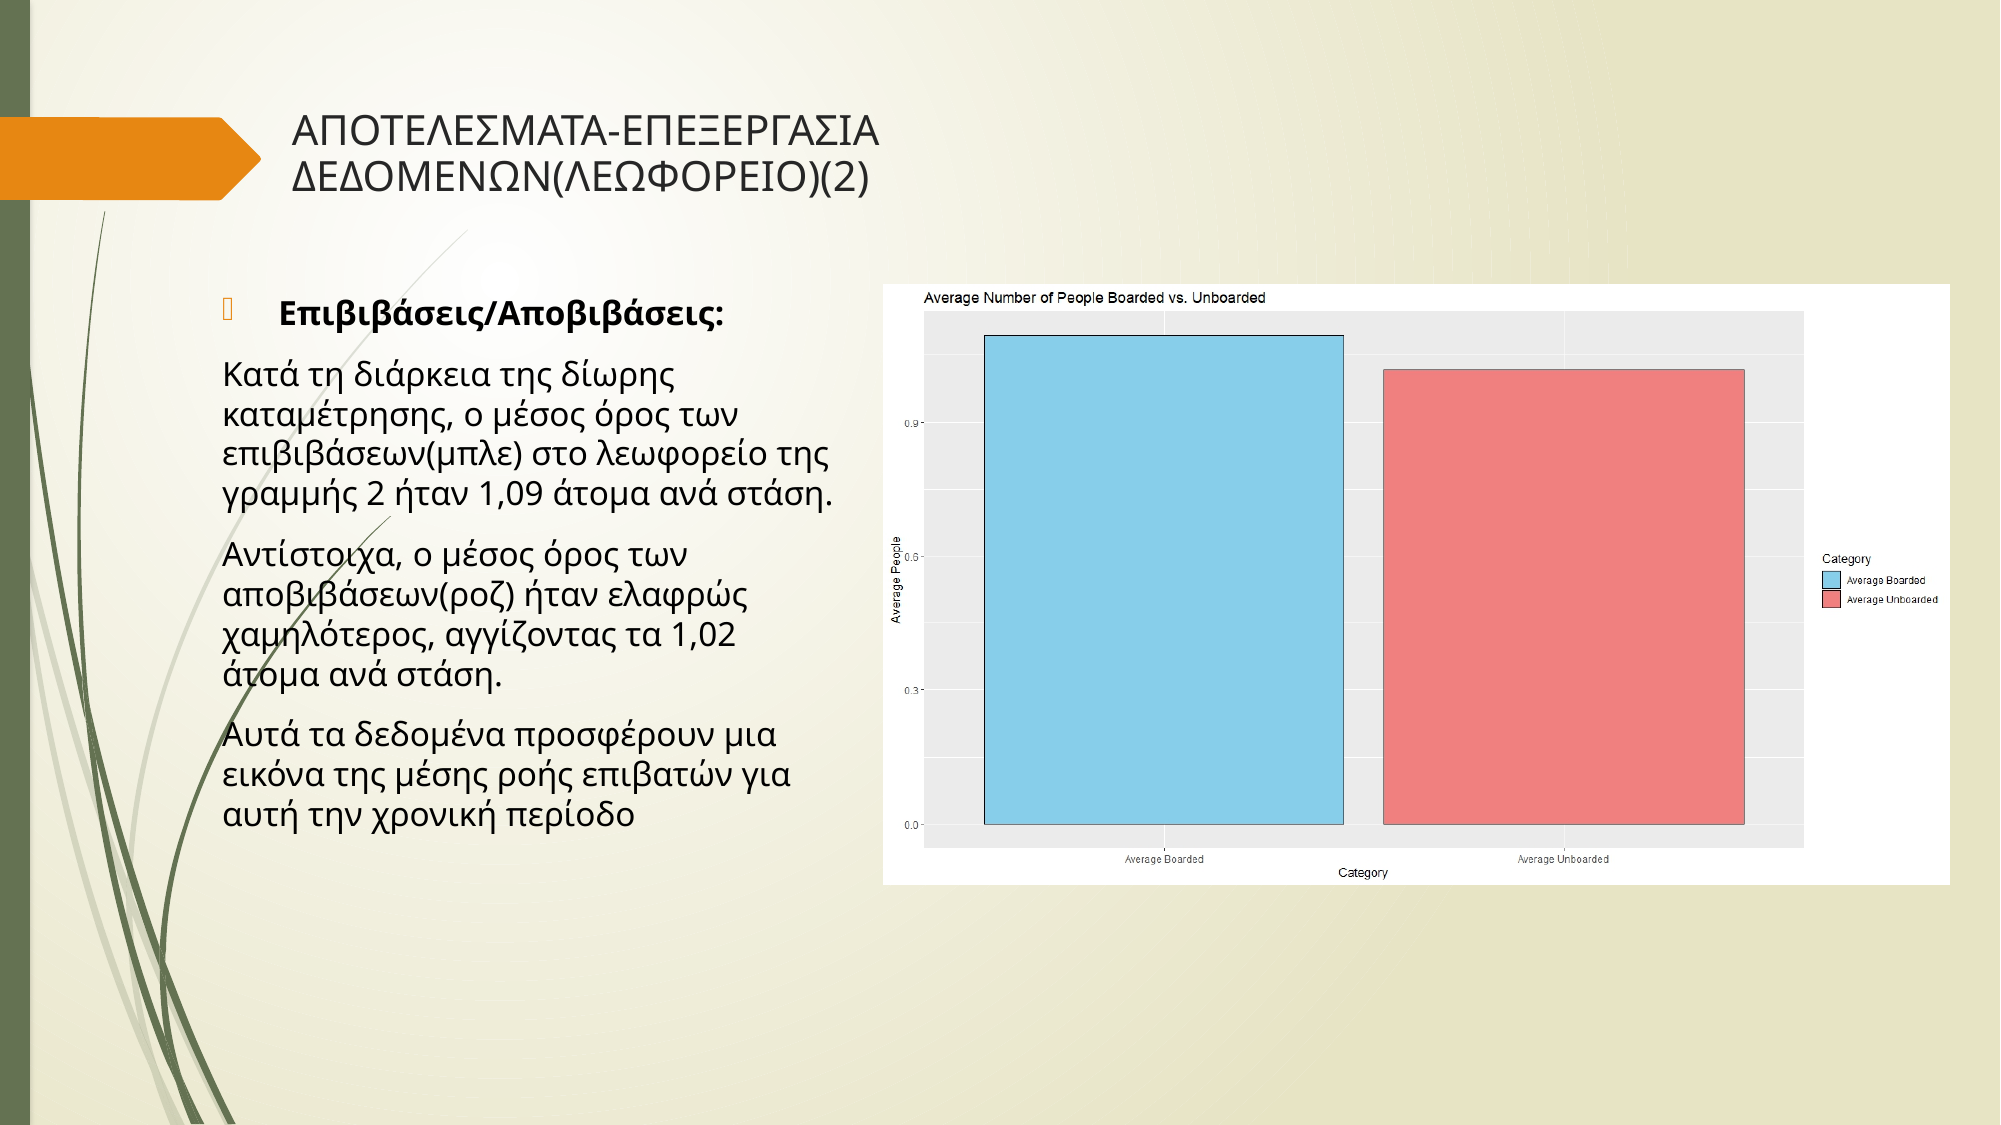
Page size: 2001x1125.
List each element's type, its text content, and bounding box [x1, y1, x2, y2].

picture [883, 284, 1951, 885]
list Επιβιβάσεις/Αποβιβάσεις: Κατά τη διάρκεια της δίωρης καταμέτρησης, ο μέσος όρος των επιβιβάσεων(μπλε) στο λεωφορείο της γραμμής 2 ήταν 1,09 άτομα ανά στάση. Αντίστοιχα, ο μέσος όρος των αποβιβάσεων(ροζ) ήταν ελαφρώς χαμηλότερος, αγγίζοντας τα 1,02 άτομα ανά στάση. Αυτά τα δεδομένα προσφέρουν μια εικόνα της μέσης ροής επιβατών για αυτή την χρονική περίοδο [206, 284, 856, 905]
title ΑΠΟΤΕΛΕΣΜΑΤΑ-ΕΠΕΞΕΡΓΑΣΙΑ ΔΕΔΟΜΕΝΩΝ(ΛΕΩΦΟΡΕΙΟ)(2) [276, 102, 956, 313]
